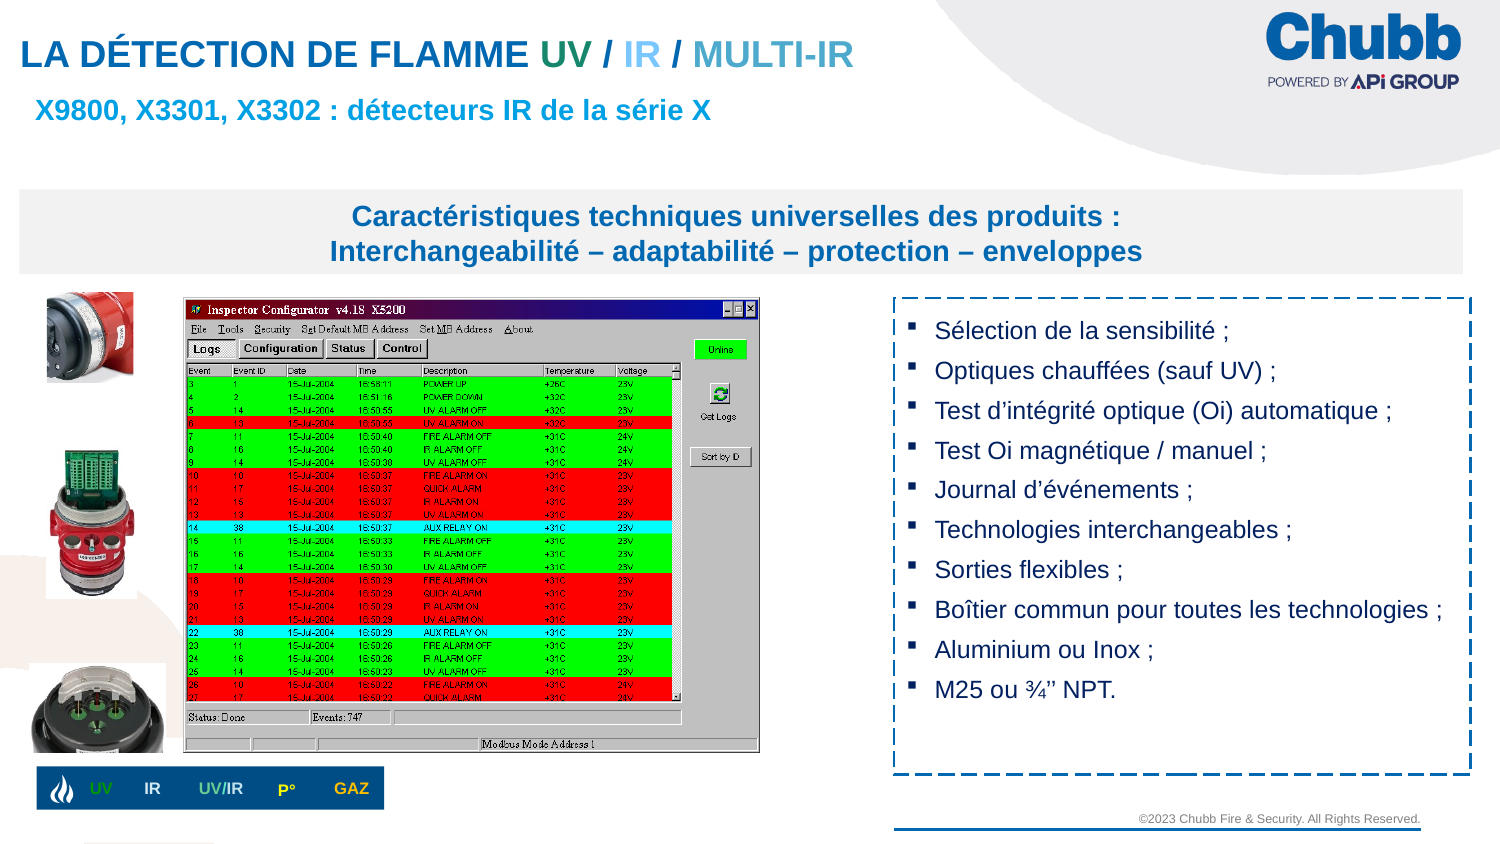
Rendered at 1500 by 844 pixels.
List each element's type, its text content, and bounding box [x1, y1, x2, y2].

picture [834, 0, 1500, 175]
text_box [36, 764, 385, 810]
picture [0, 297, 760, 844]
text_box X9800, X3301, X3302 : détecteurs IR de la série X [20, 66, 1152, 134]
title La détection de flamme UV / IR / multi-IR [20, 12, 1125, 66]
picture [46, 292, 134, 383]
text_box Caractéristiques techniques universelles des produits : Interchangeabilité – adaptabilité – protection – enveloppes [19, 189, 1463, 275]
text_box [893, 297, 1472, 776]
